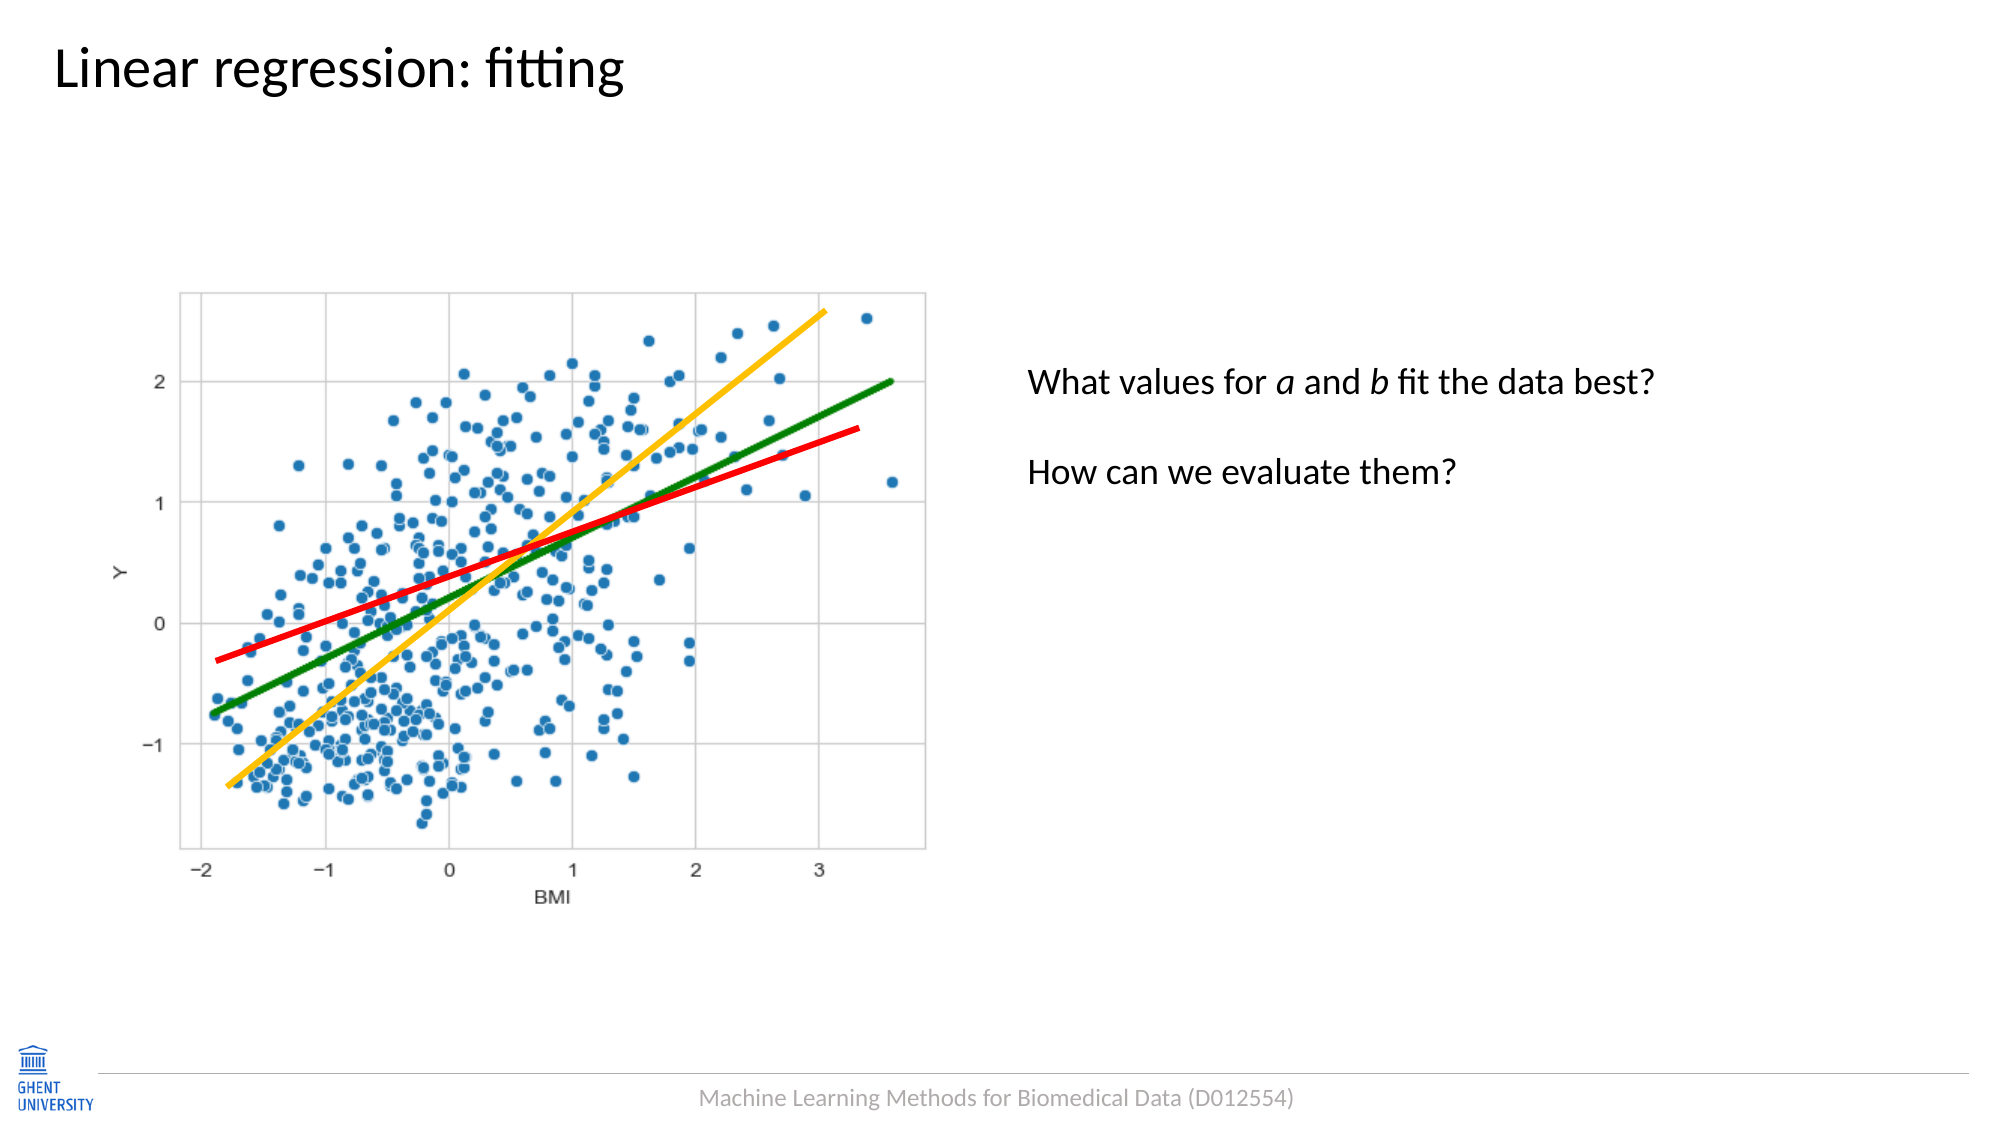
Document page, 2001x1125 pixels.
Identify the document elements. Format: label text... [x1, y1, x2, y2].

text_box Machine Learning Methods for Biomedical Data (D012554) [10, 1074, 1990, 1120]
text_box What values for a and b fit the data best? How can we evaluate them? [1013, 349, 1823, 680]
picture [100, 279, 940, 922]
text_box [226, 662, 826, 788]
text_box Linear regression: fitting [39, 21, 1967, 107]
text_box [226, 310, 826, 427]
picture [10, 1031, 101, 1118]
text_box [215, 427, 860, 662]
